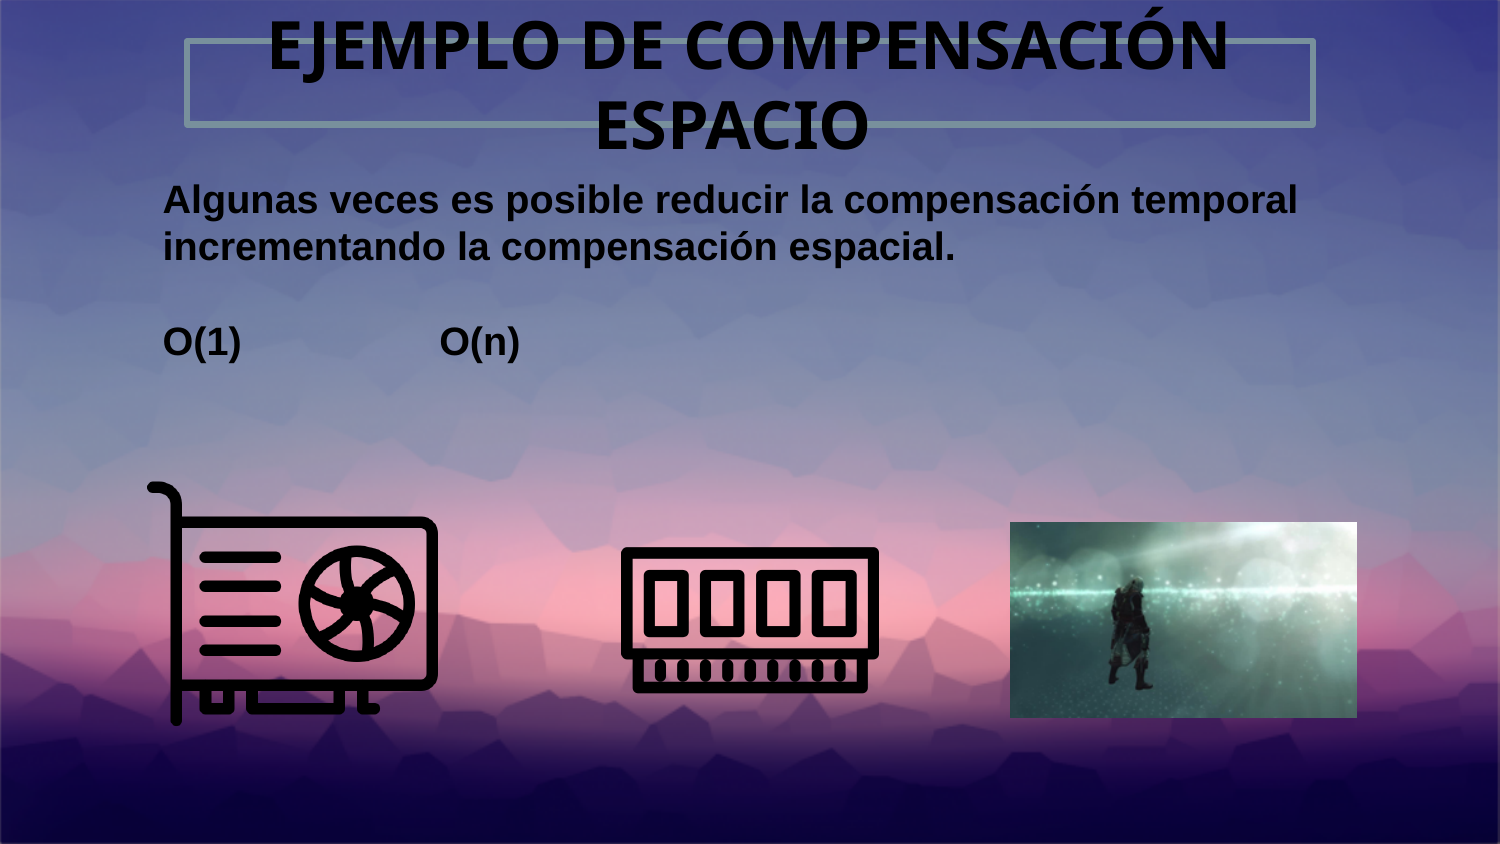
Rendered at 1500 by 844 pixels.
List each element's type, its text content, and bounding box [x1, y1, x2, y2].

text_box EJEMPLO DE COMPENSACIÓN ESPACIO [187, 41, 1313, 125]
text_box Algunas veces es posible reducir la compensación temporal incrementando la compensación espacial. O(1) O(n) [147, 158, 1357, 379]
picture [0, 0, 1500, 844]
